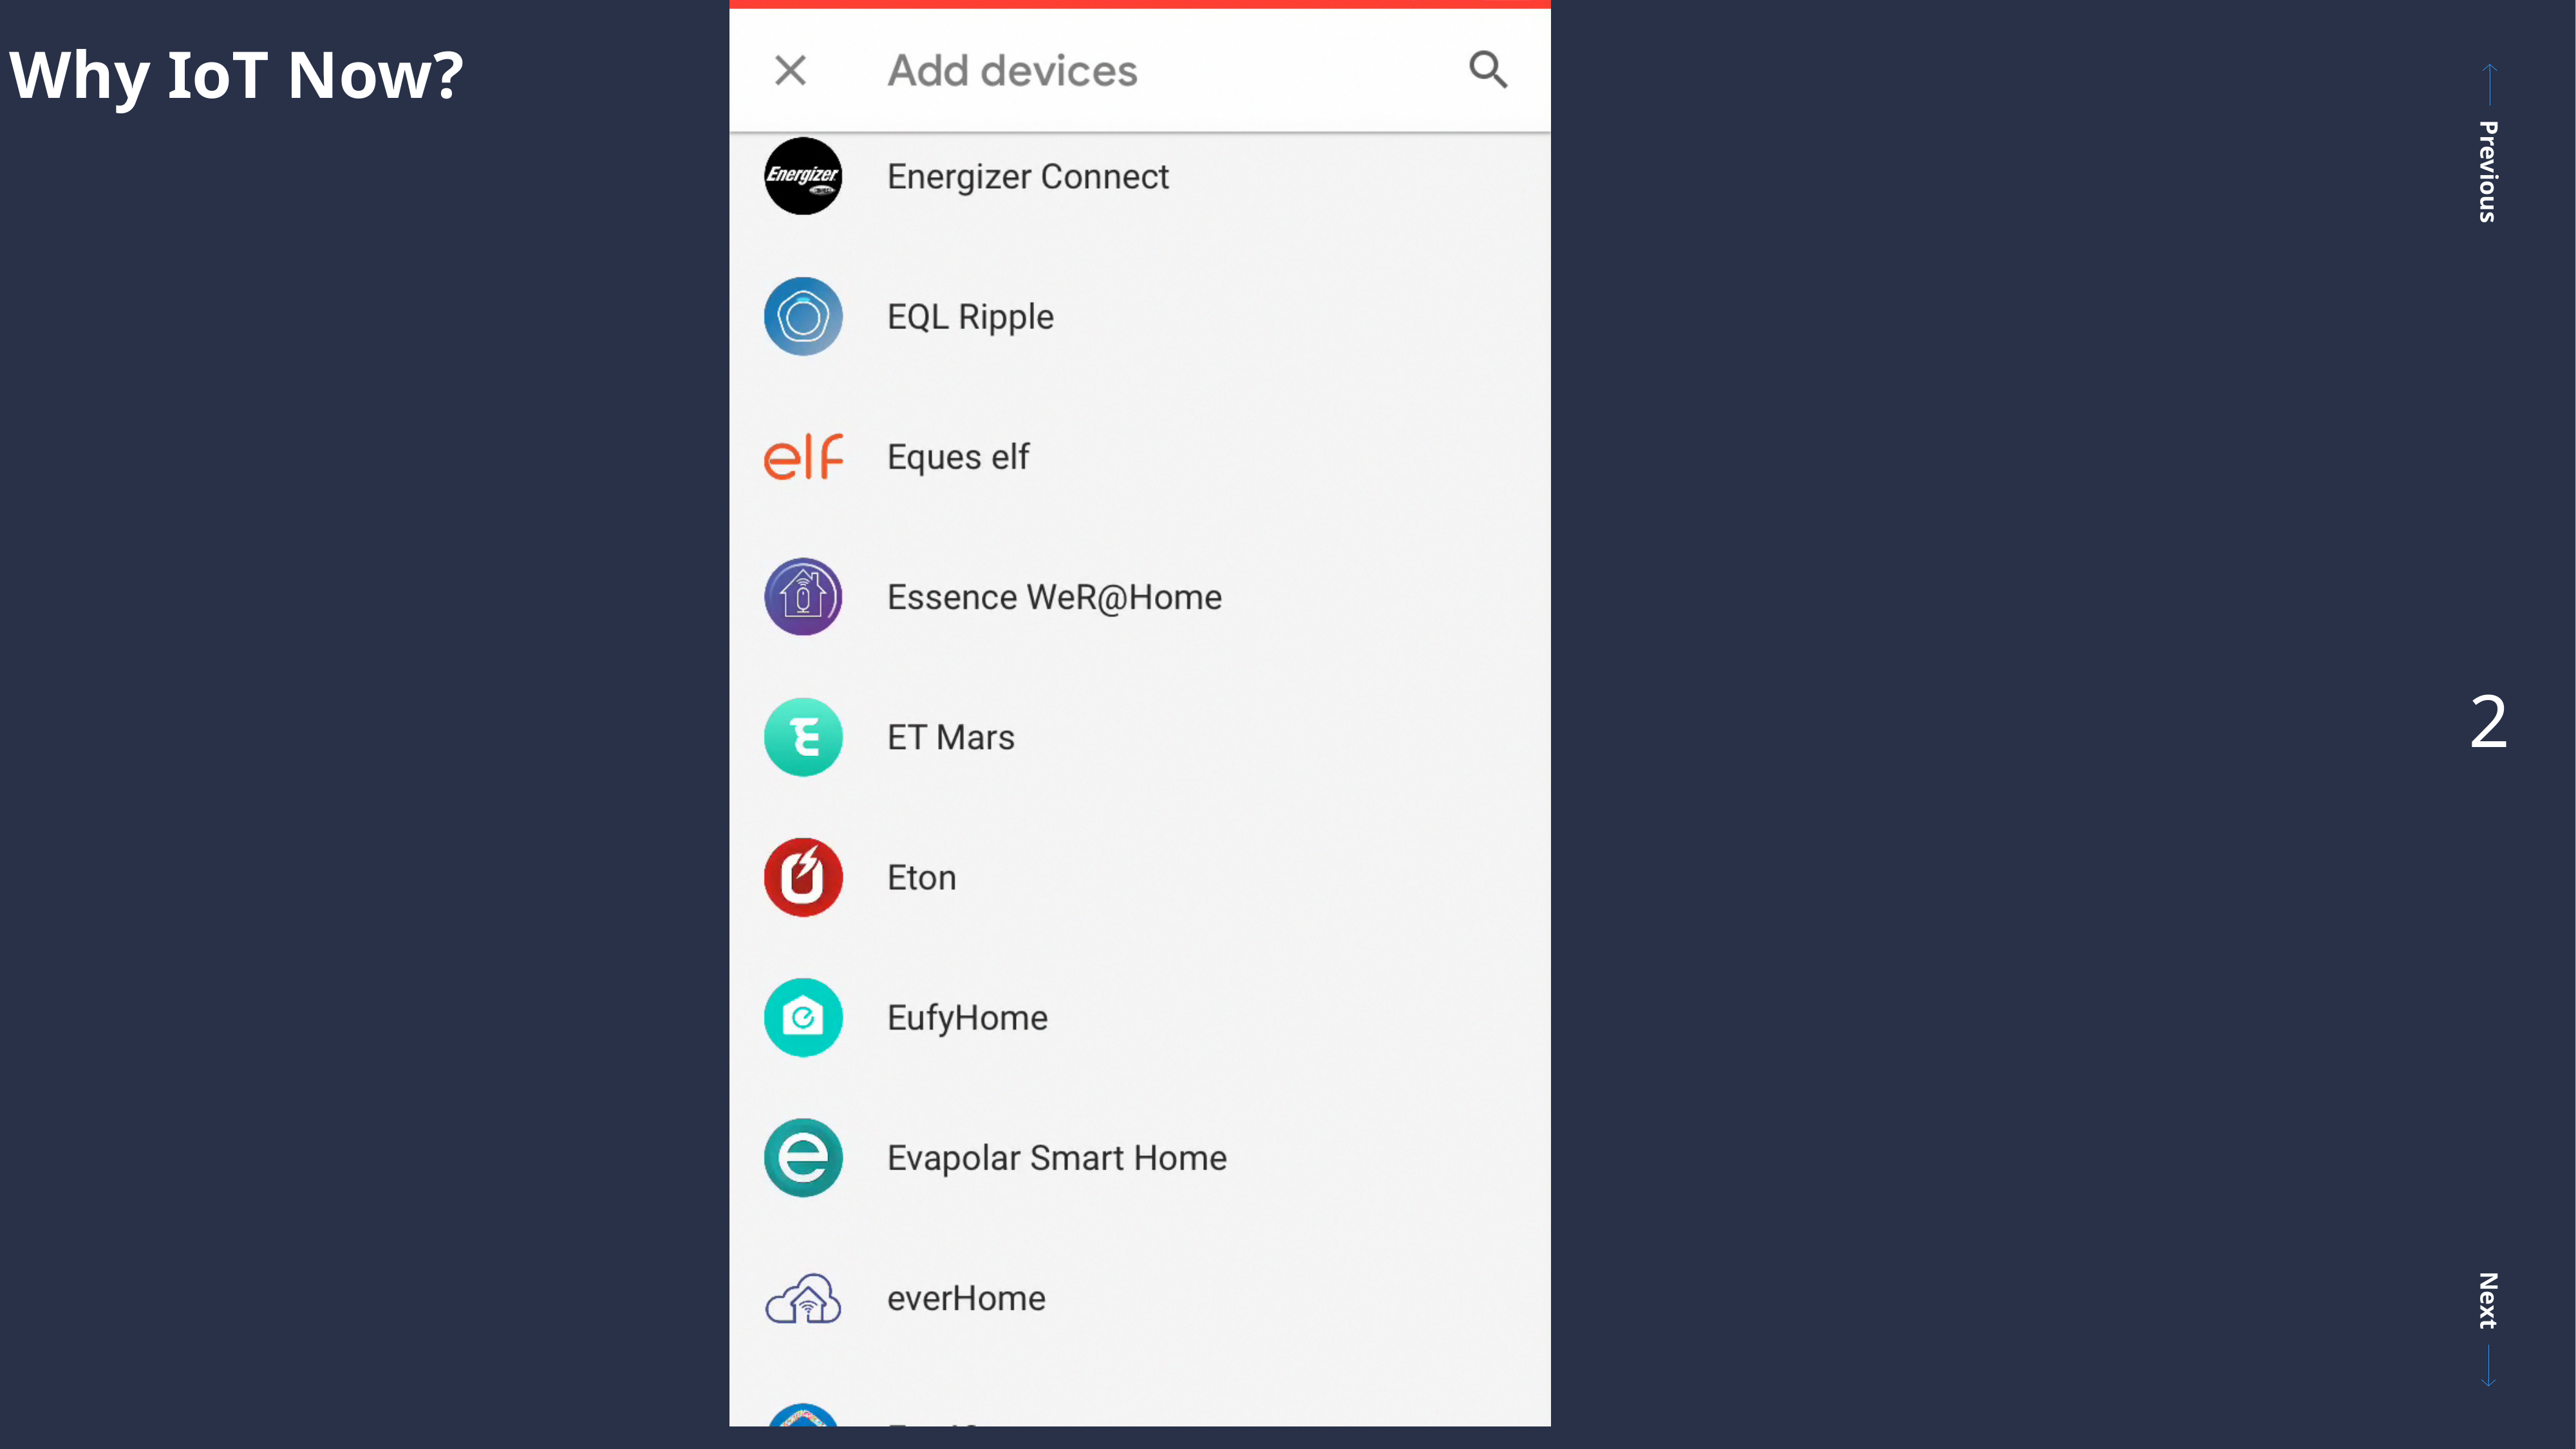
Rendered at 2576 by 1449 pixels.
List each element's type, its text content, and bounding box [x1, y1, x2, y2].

text_box Why IoT Now? [0, 29, 720, 117]
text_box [729, 0, 1552, 1427]
